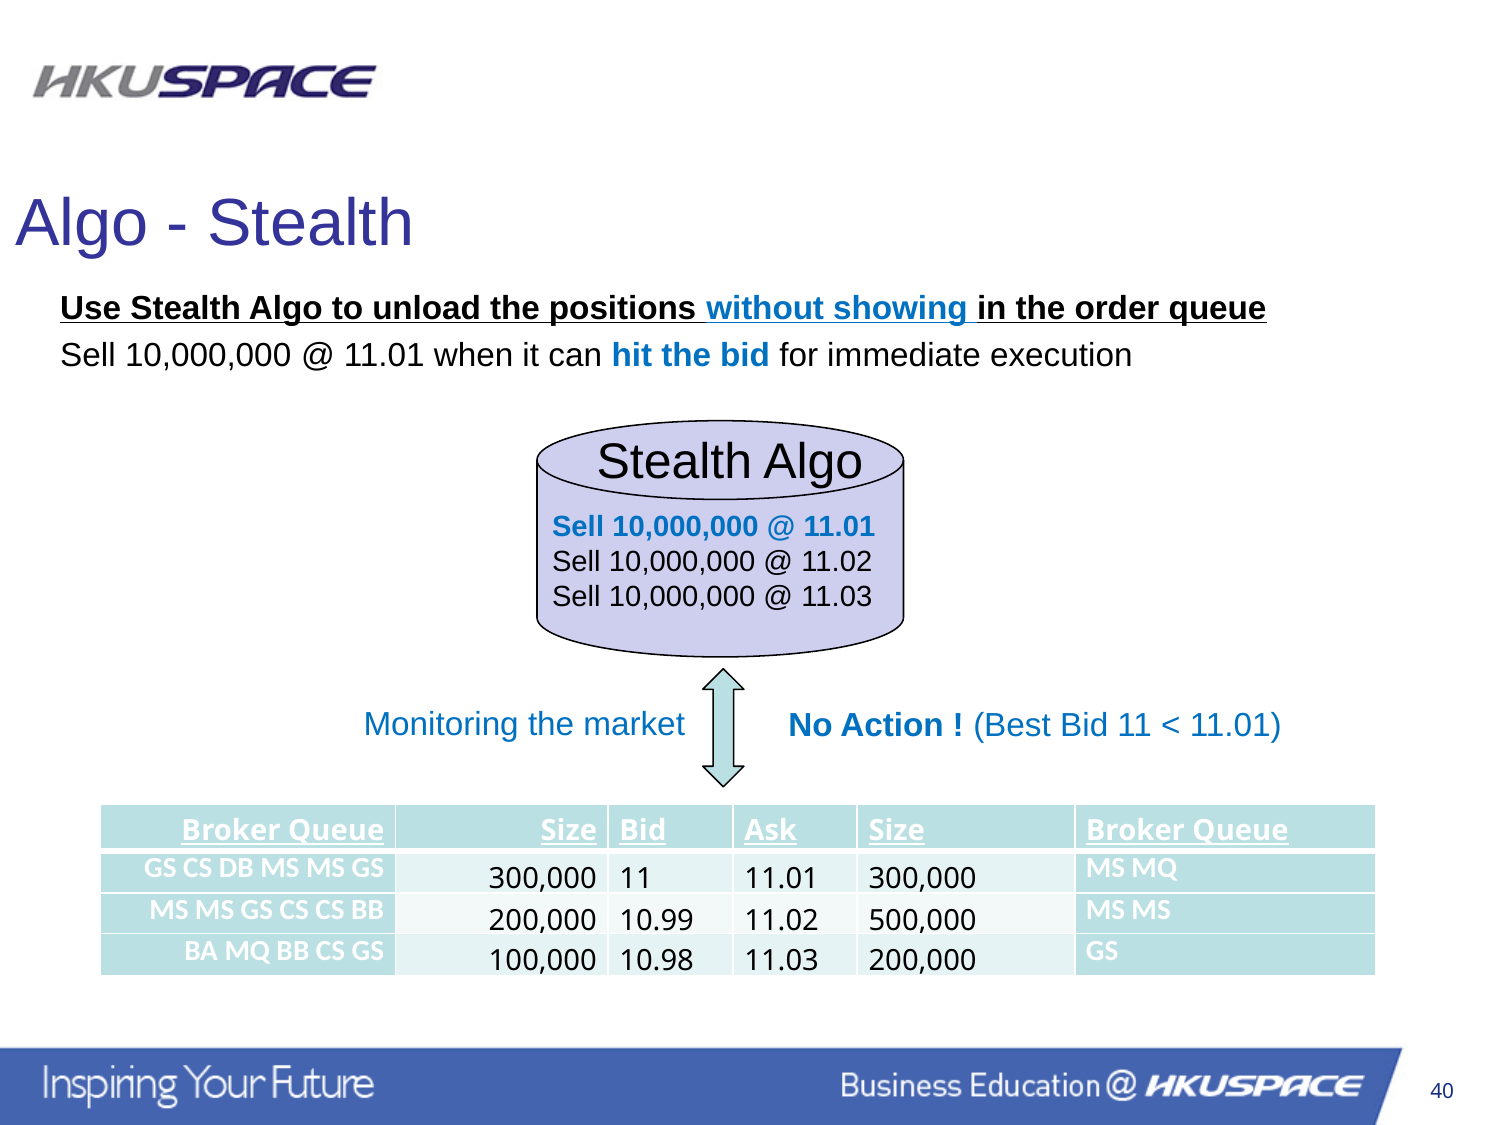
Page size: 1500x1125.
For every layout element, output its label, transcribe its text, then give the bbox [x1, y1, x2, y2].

table_cell MS MQ [1076, 854, 1375, 892]
slide_number 40 [1415, 1070, 1499, 1125]
table_cell 11.03 [734, 934, 856, 975]
text_box [702, 668, 744, 787]
table_cell 300,000 [858, 854, 1074, 892]
title Algo - Stealth [0, 101, 1325, 266]
table_cell 10.99 [609, 894, 732, 933]
table_cell 100,000 [396, 934, 607, 975]
table_cell 11 [609, 854, 732, 892]
table_cell 300,000 [396, 854, 607, 892]
text_box No Action ! (Best Bid 11 < 11.01) [773, 695, 1306, 751]
table_cell GS [1076, 934, 1375, 975]
text_box Monitoring the market [348, 694, 701, 749]
table_cell BA MQ BB CS GS [101, 934, 395, 975]
table_header Ask [734, 805, 856, 848]
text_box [536, 420, 904, 658]
table_cell 11.02 [734, 894, 856, 933]
table_cell MS MS GS CS CS BB [101, 894, 395, 933]
table_header Broker Queue [101, 805, 395, 848]
table_header Size [396, 805, 607, 848]
table_cell 11.01 [734, 854, 856, 892]
table_header Broker Queue [1076, 805, 1375, 848]
table_cell 200,000 [858, 934, 1074, 975]
text_box Use Stealth Algo to unload the positions without showing in the order queue Sell 10,000,000 @ 11.01 when it can hit the bid for immediate execution [0, 278, 1388, 382]
table_cell 500,000 [858, 894, 1074, 933]
table_cell 200,000 [396, 894, 607, 933]
table_header Size [858, 805, 1074, 848]
table_cell MS MS [1076, 894, 1375, 933]
table_cell 10.98 [609, 934, 732, 975]
table_header Bid [609, 805, 732, 848]
picture [0, 0, 1500, 1125]
table_cell GS CS DB MS MS GS [101, 854, 395, 892]
